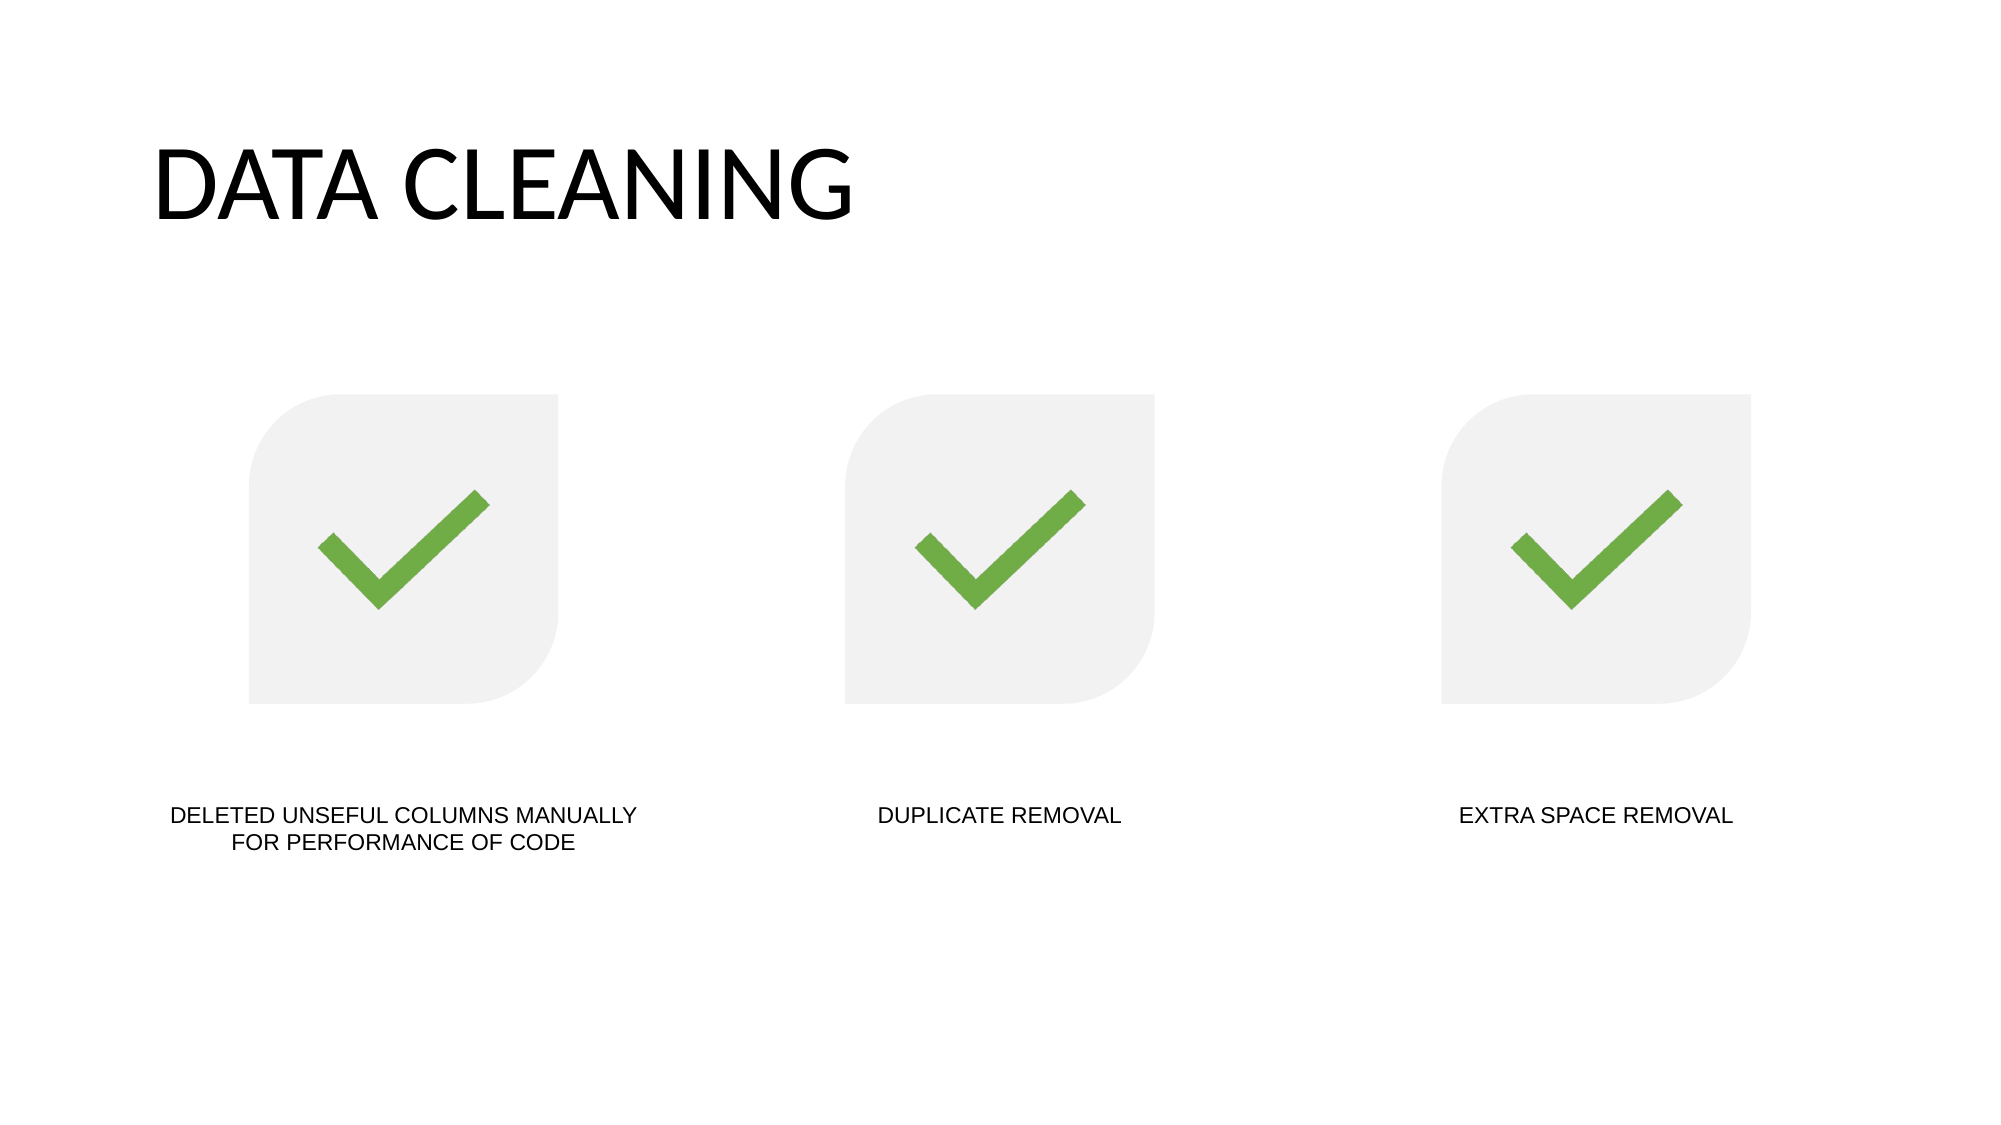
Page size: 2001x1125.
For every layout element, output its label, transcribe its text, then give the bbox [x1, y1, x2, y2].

title DATA CLEANING [137, 91, 1863, 278]
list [137, 299, 1863, 1014]
